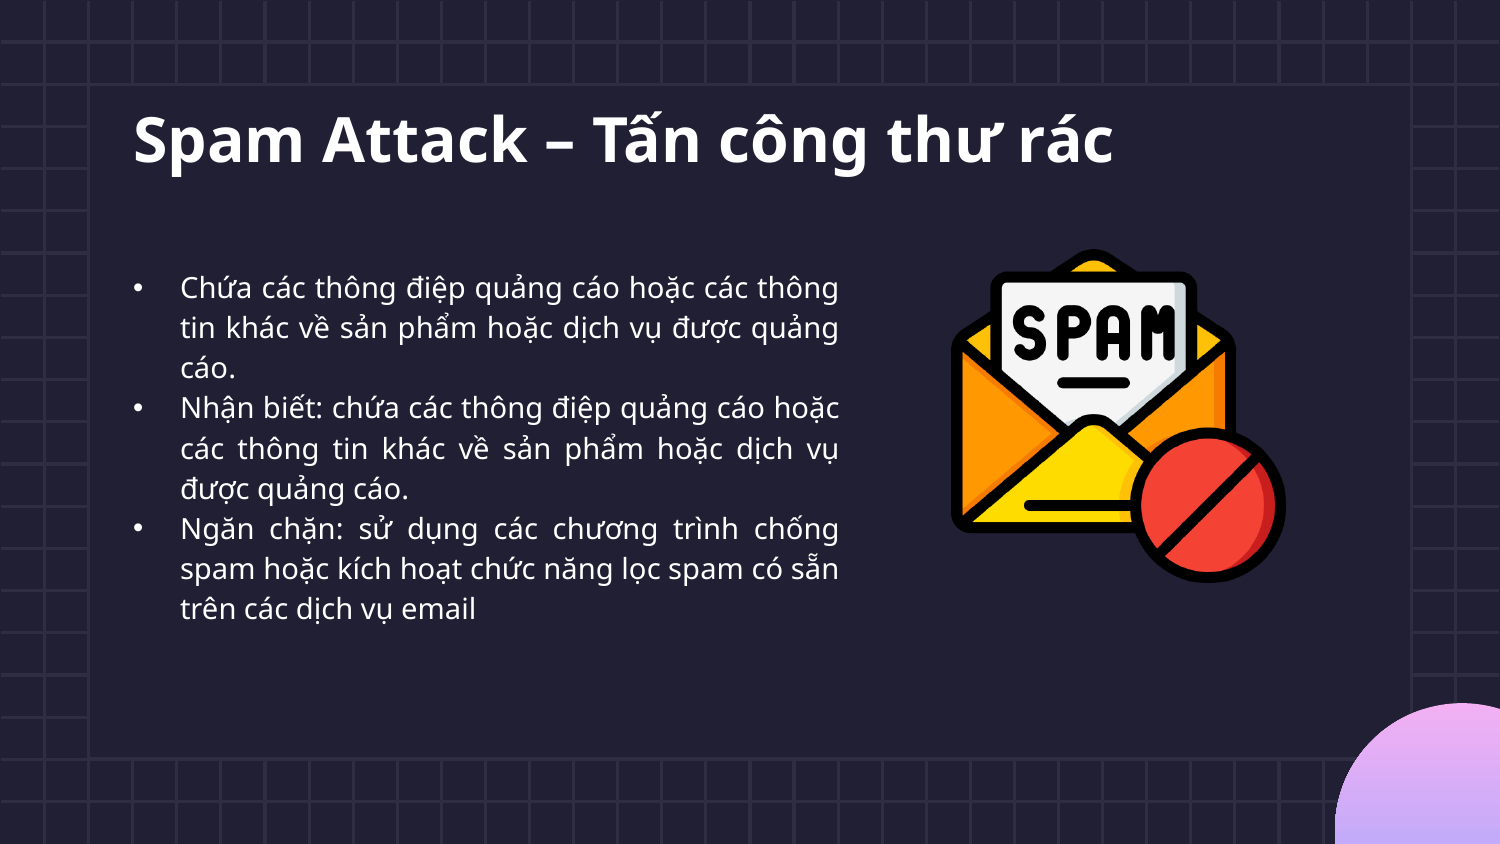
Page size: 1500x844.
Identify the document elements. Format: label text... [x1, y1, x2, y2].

subtitle Chứa các thông điệp quảng cáo hoặc các thông tin khác về sản phẩm hoặc dịch vụ được quảng cáo. Nhận biết: chứa các thông điệp quảng cáo hoặc các thông tin khác về sản phẩm hoặc dịch vụ được quảng cáo. Ngăn chặn: sử dụng các chương trình chống spam hoặc kích hoạt chức năng lọc spam có sẵn trên các dịch vụ email [118, 249, 856, 799]
picture [951, 248, 1286, 584]
title Spam Attack – Tấn công thư rác [118, 85, 1382, 250]
